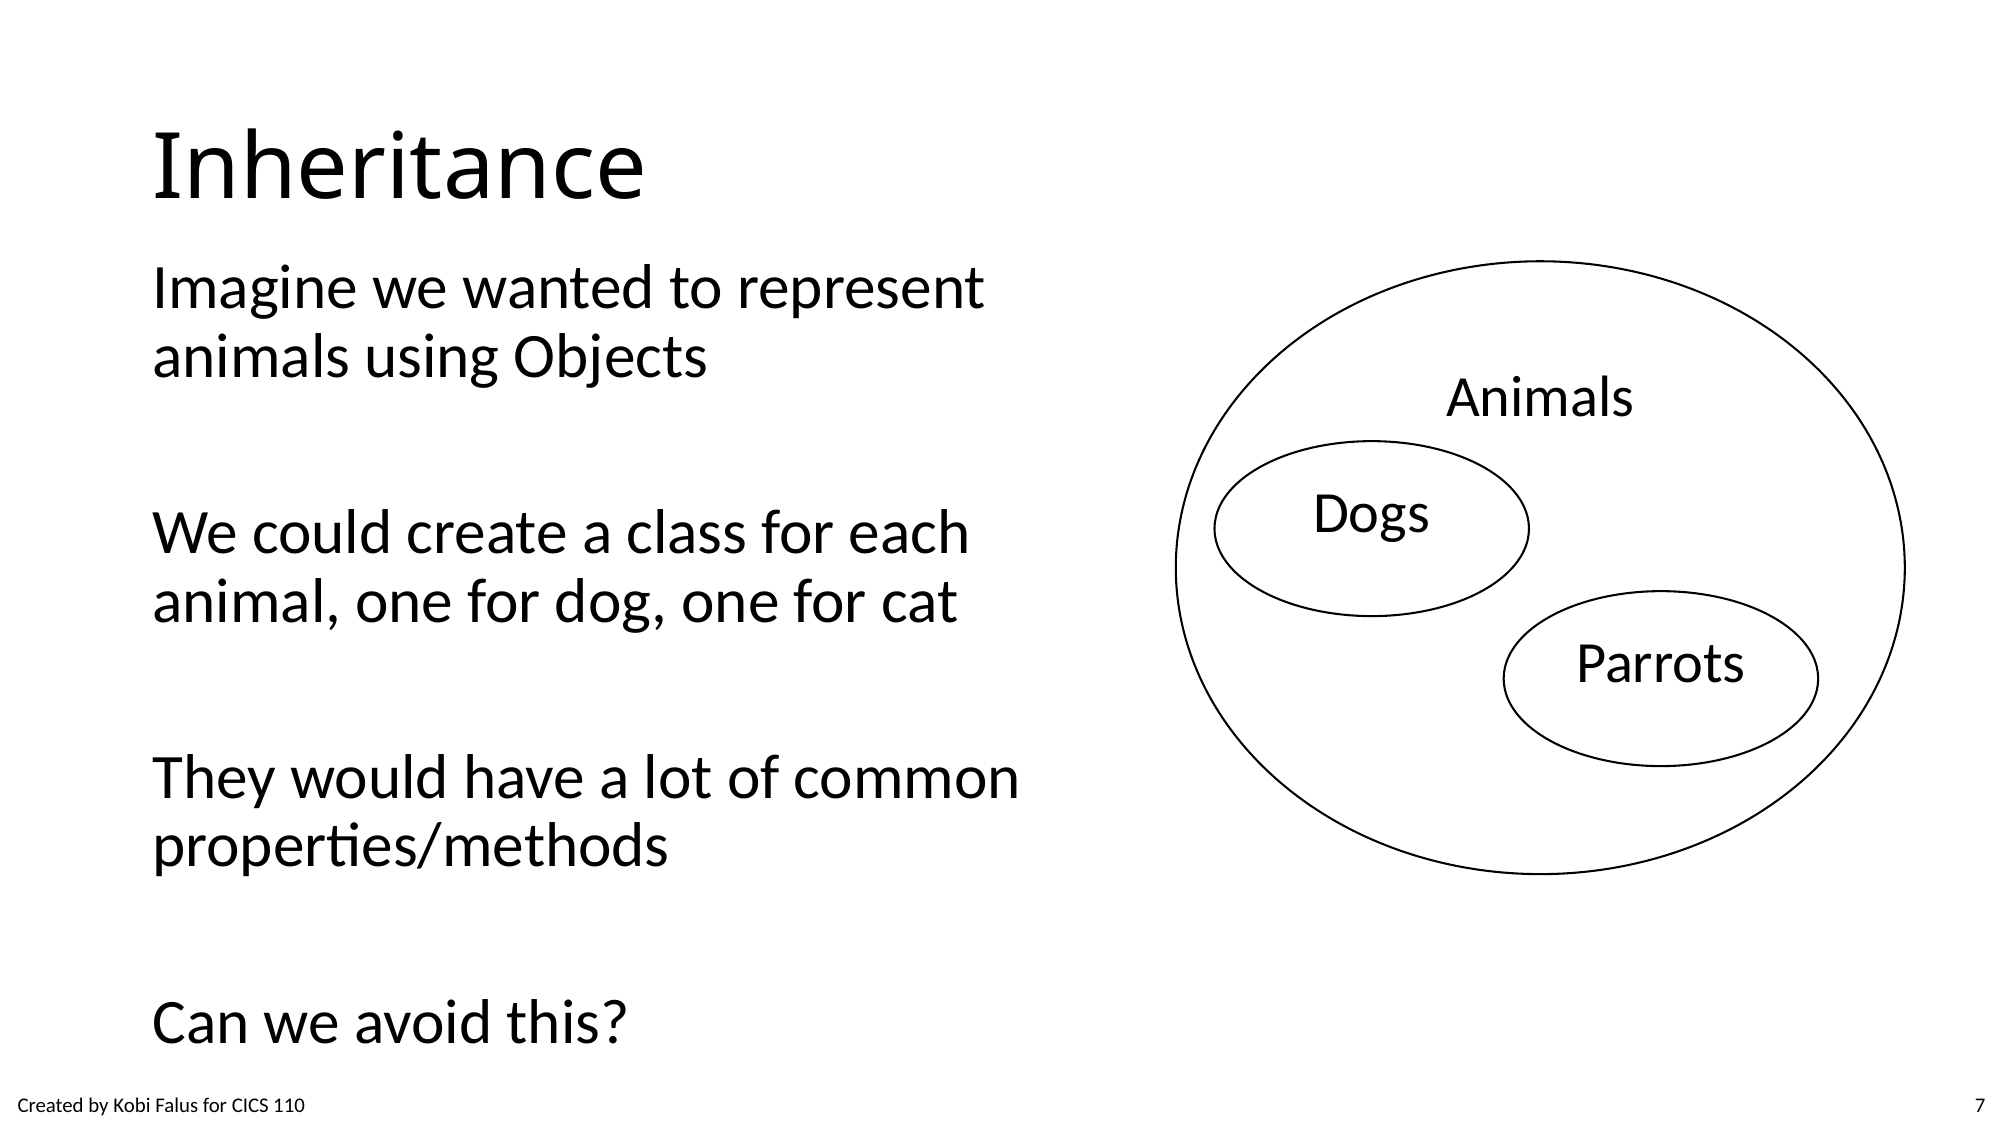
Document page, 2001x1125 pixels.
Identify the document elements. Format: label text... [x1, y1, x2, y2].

title Inheritance [137, 59, 1863, 278]
text_box Parrots [1502, 590, 1820, 768]
text_box Animals [1174, 260, 1906, 876]
list Imagine we wanted to represent animals using Objects We could create a class for each animal, one for dog, one for cat They would have a lot of common properties/methods Can we avoid this? [137, 246, 1128, 1066]
text_box Dogs [1213, 440, 1531, 618]
